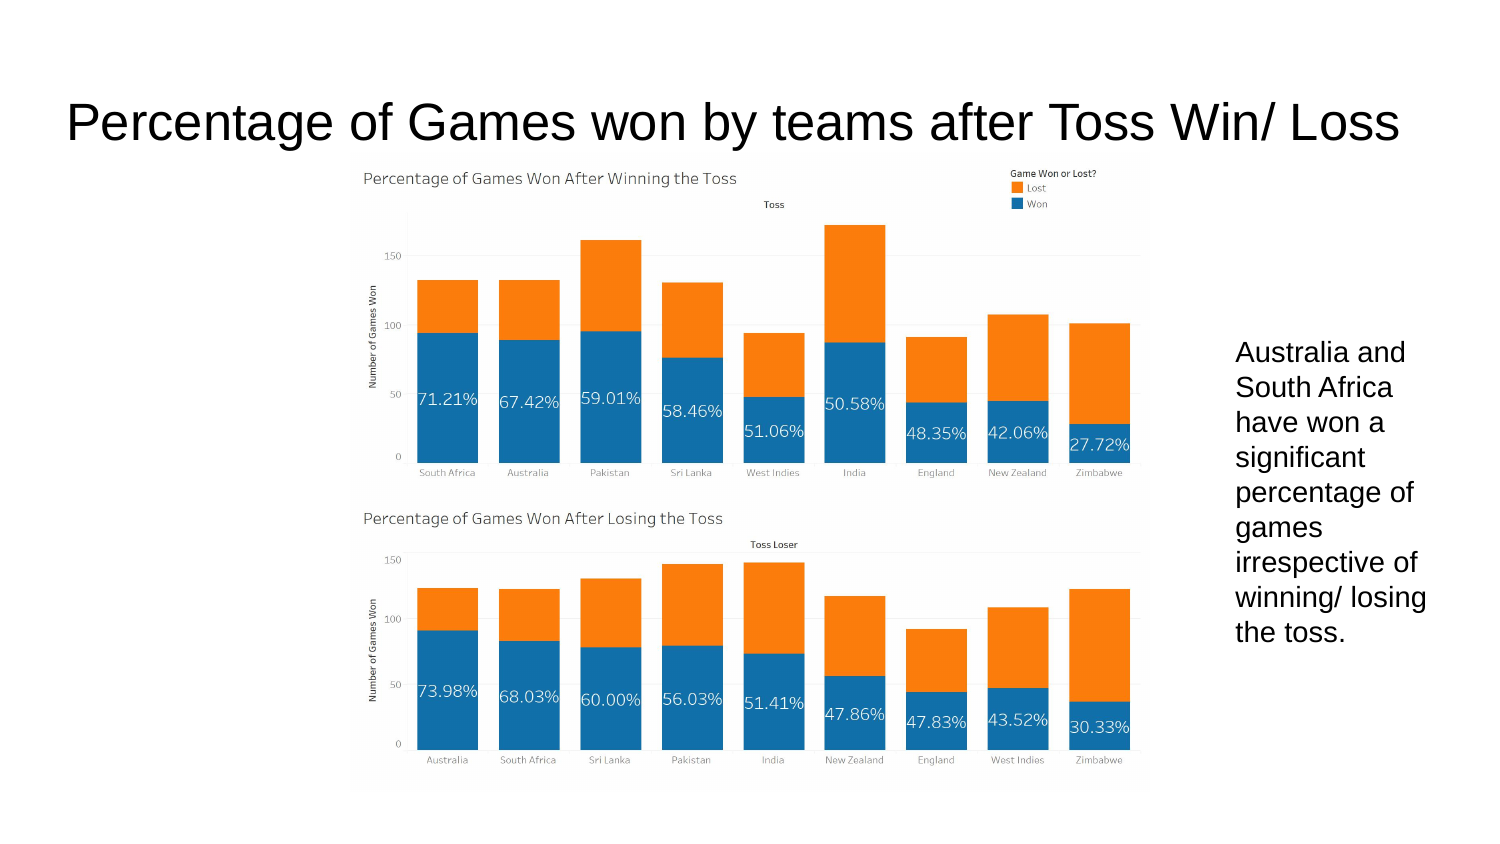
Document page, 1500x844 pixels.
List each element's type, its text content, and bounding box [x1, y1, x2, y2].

text_box Australia and South Africa have won a significant percentage of games irrespective of winning/ losing the toss. [1220, 318, 1466, 663]
picture [349, 152, 1151, 793]
title Percentage of Games won by teams after Toss Win/ Loss [51, 72, 1449, 167]
